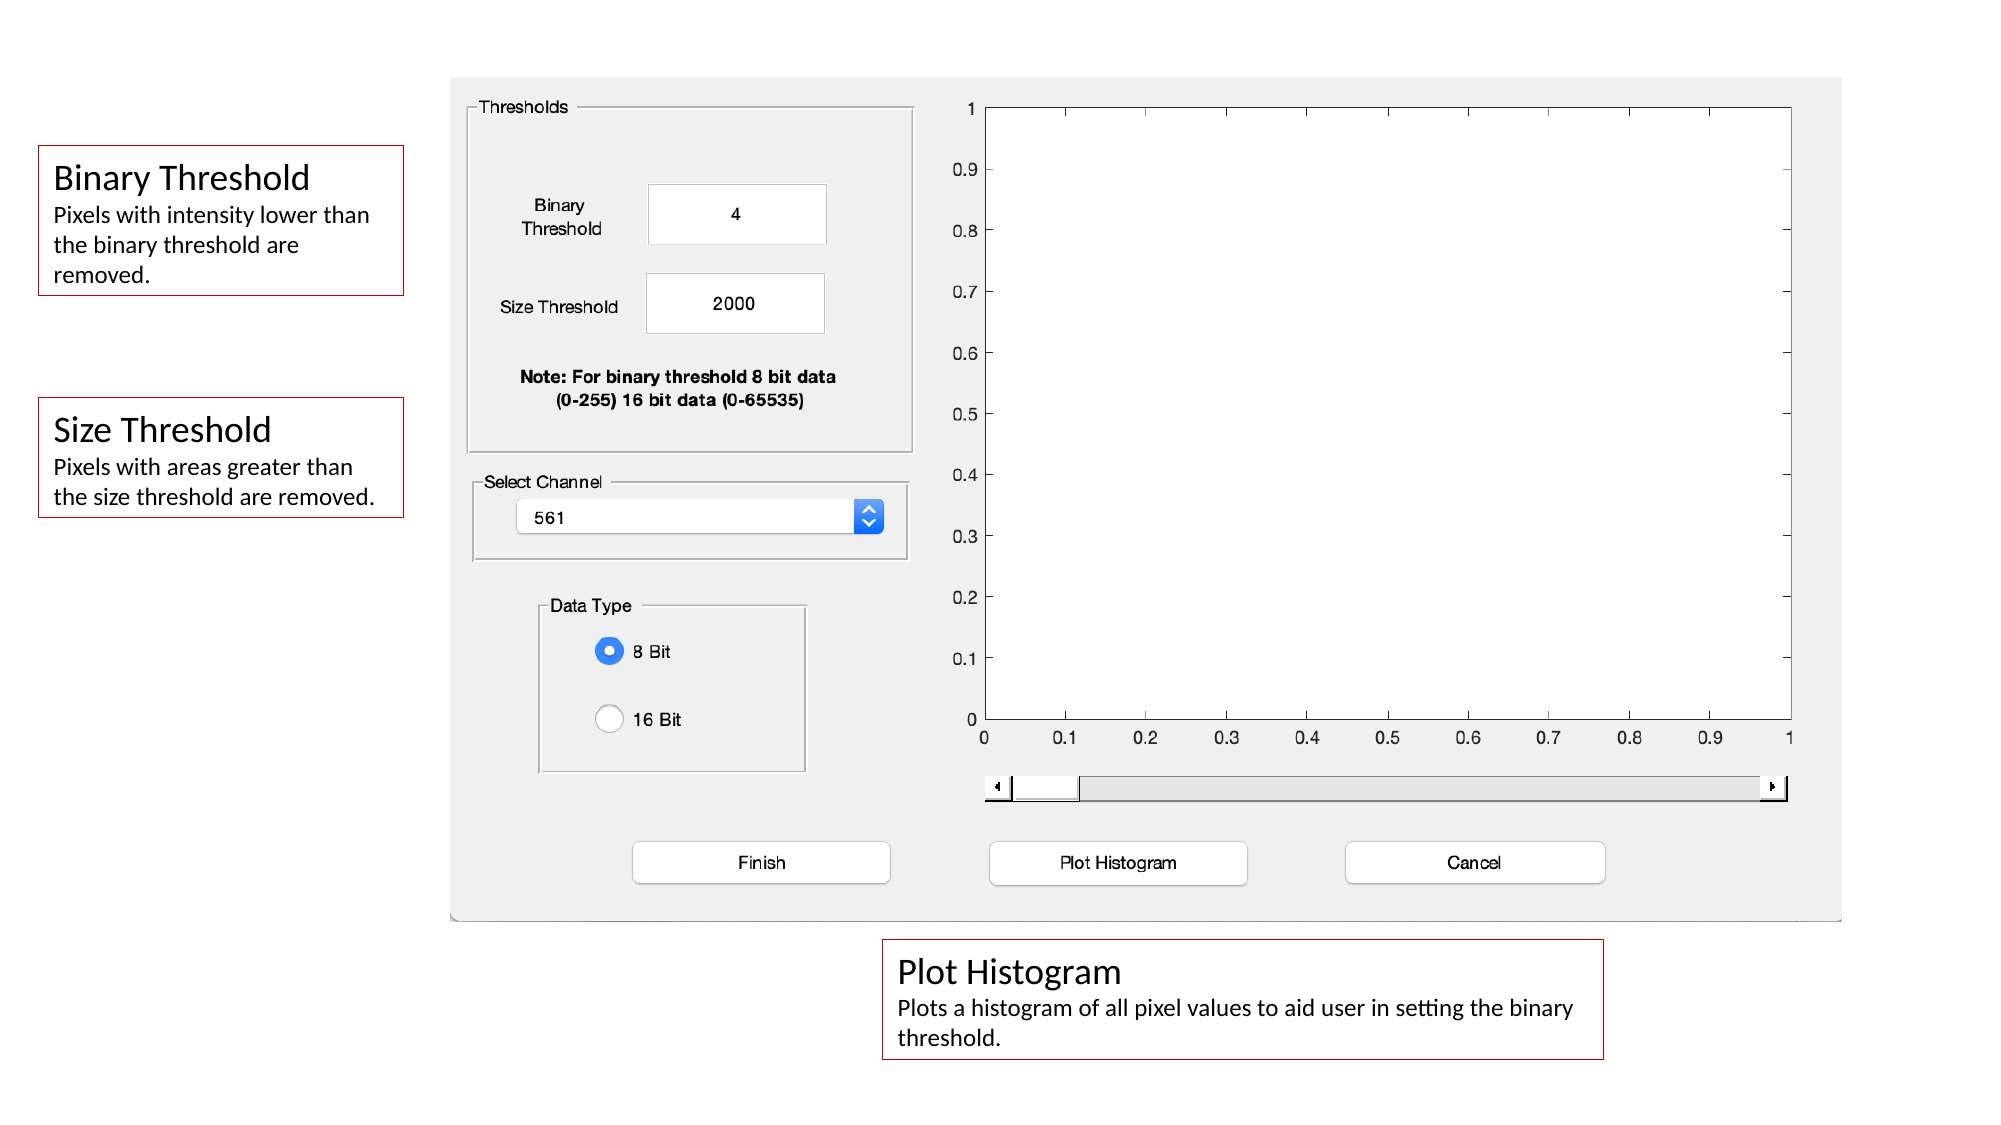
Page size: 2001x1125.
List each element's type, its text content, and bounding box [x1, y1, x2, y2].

text_box Size Threshold Pixels with areas greater than the size threshold are removed. [38, 397, 404, 518]
text_box Binary Threshold Pixels with intensity lower than the binary threshold are removed. [38, 145, 404, 296]
picture [450, 77, 1842, 923]
text_box Plot Histogram Plots a histogram of all pixel values to aid user in setting the binary threshold. [882, 939, 1604, 1060]
